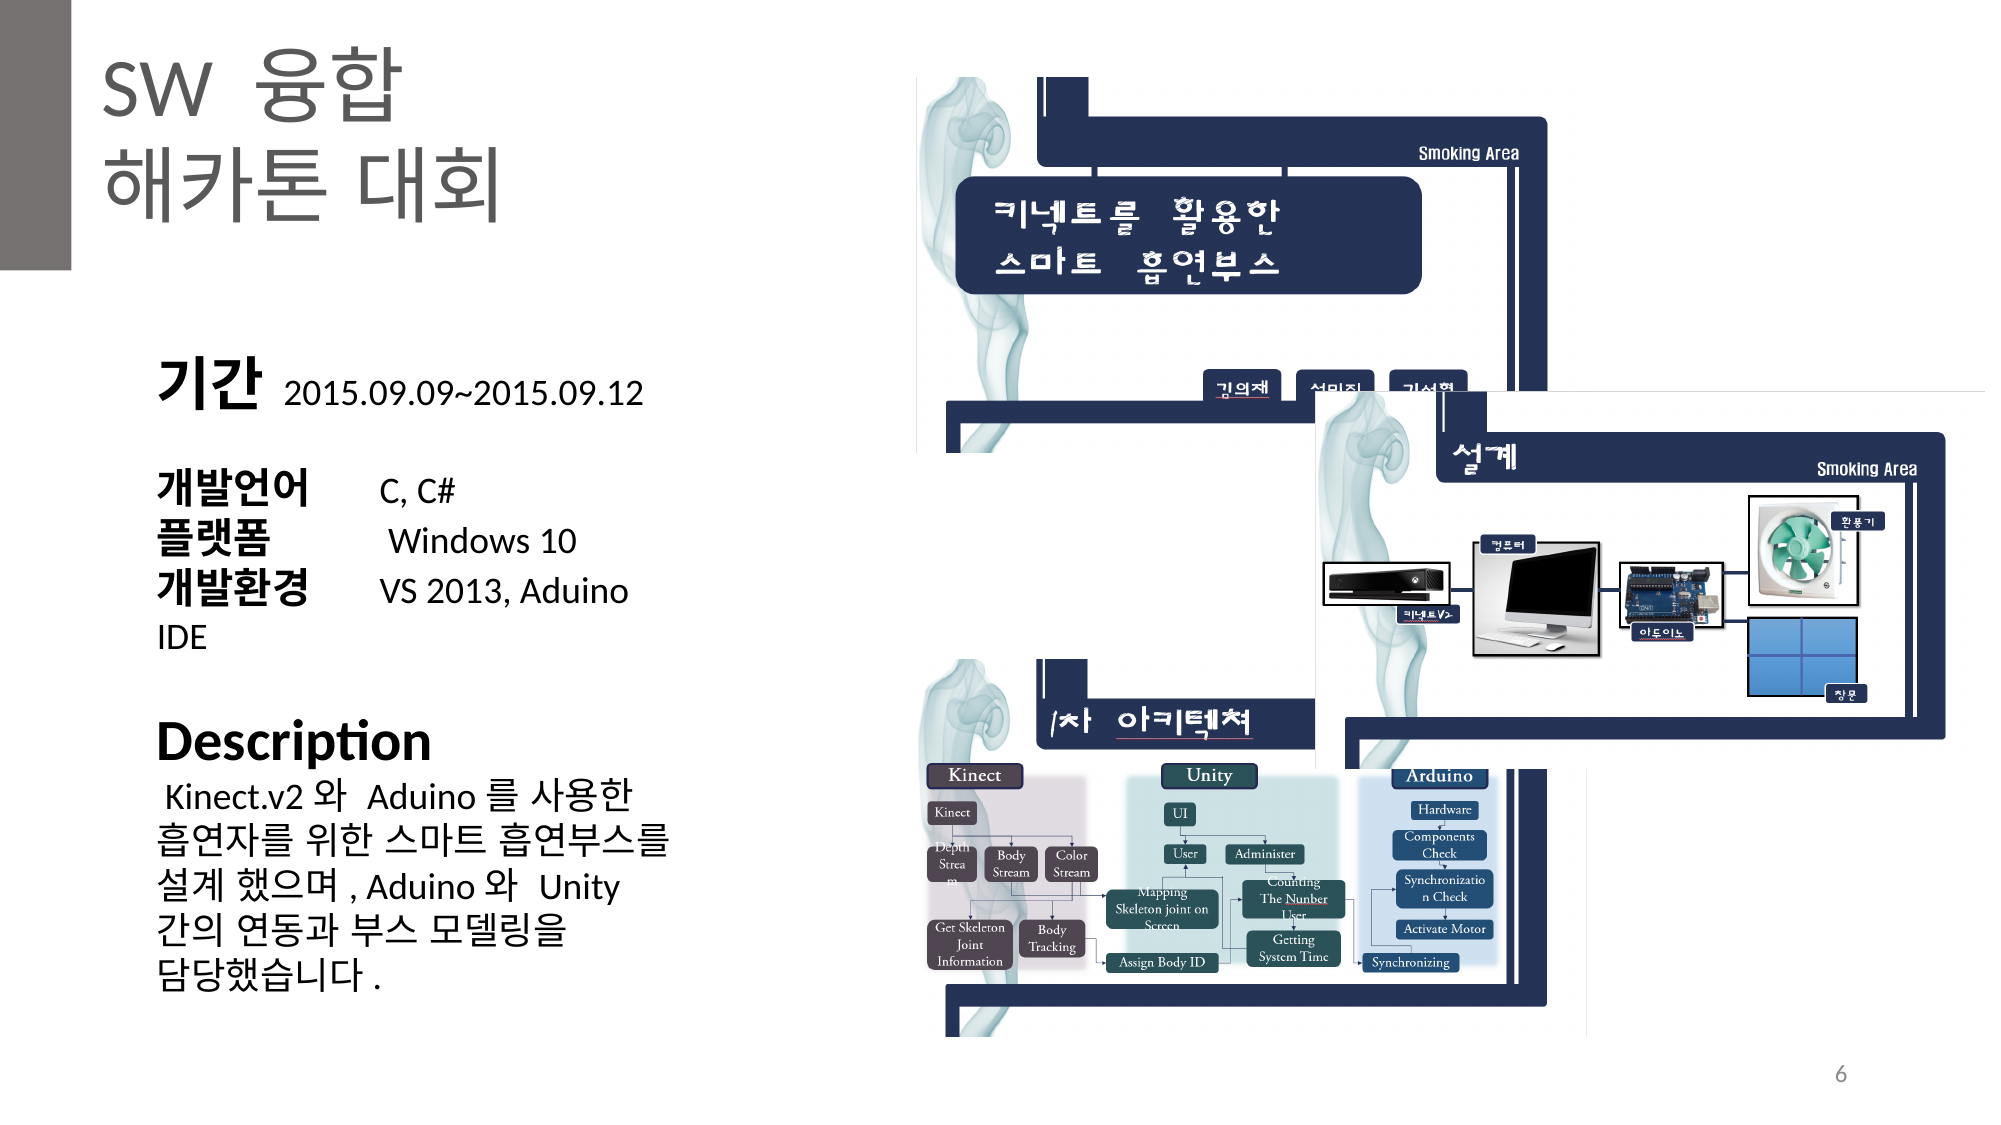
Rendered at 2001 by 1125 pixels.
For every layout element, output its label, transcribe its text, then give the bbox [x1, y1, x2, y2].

text_box SW 융합 해카톤 대회 [86, 25, 579, 241]
text_box 기간 2015.09.09~2015.09.12 개발언어 C, C# 플랫폼 Windows 10 개발환경 VS 2013, Aduino IDE Description Kinect.v2와 Aduino를 사용한 흡연자를 위한 스마트 흡연부스를 설계 했으며, Aduino와 Unity 간의 연동과 부스 모델링을 담당했습니다. [142, 339, 703, 1005]
picture [916, 77, 1985, 1037]
slide_number 6 [1412, 1042, 1863, 1103]
text_box [0, 0, 72, 271]
